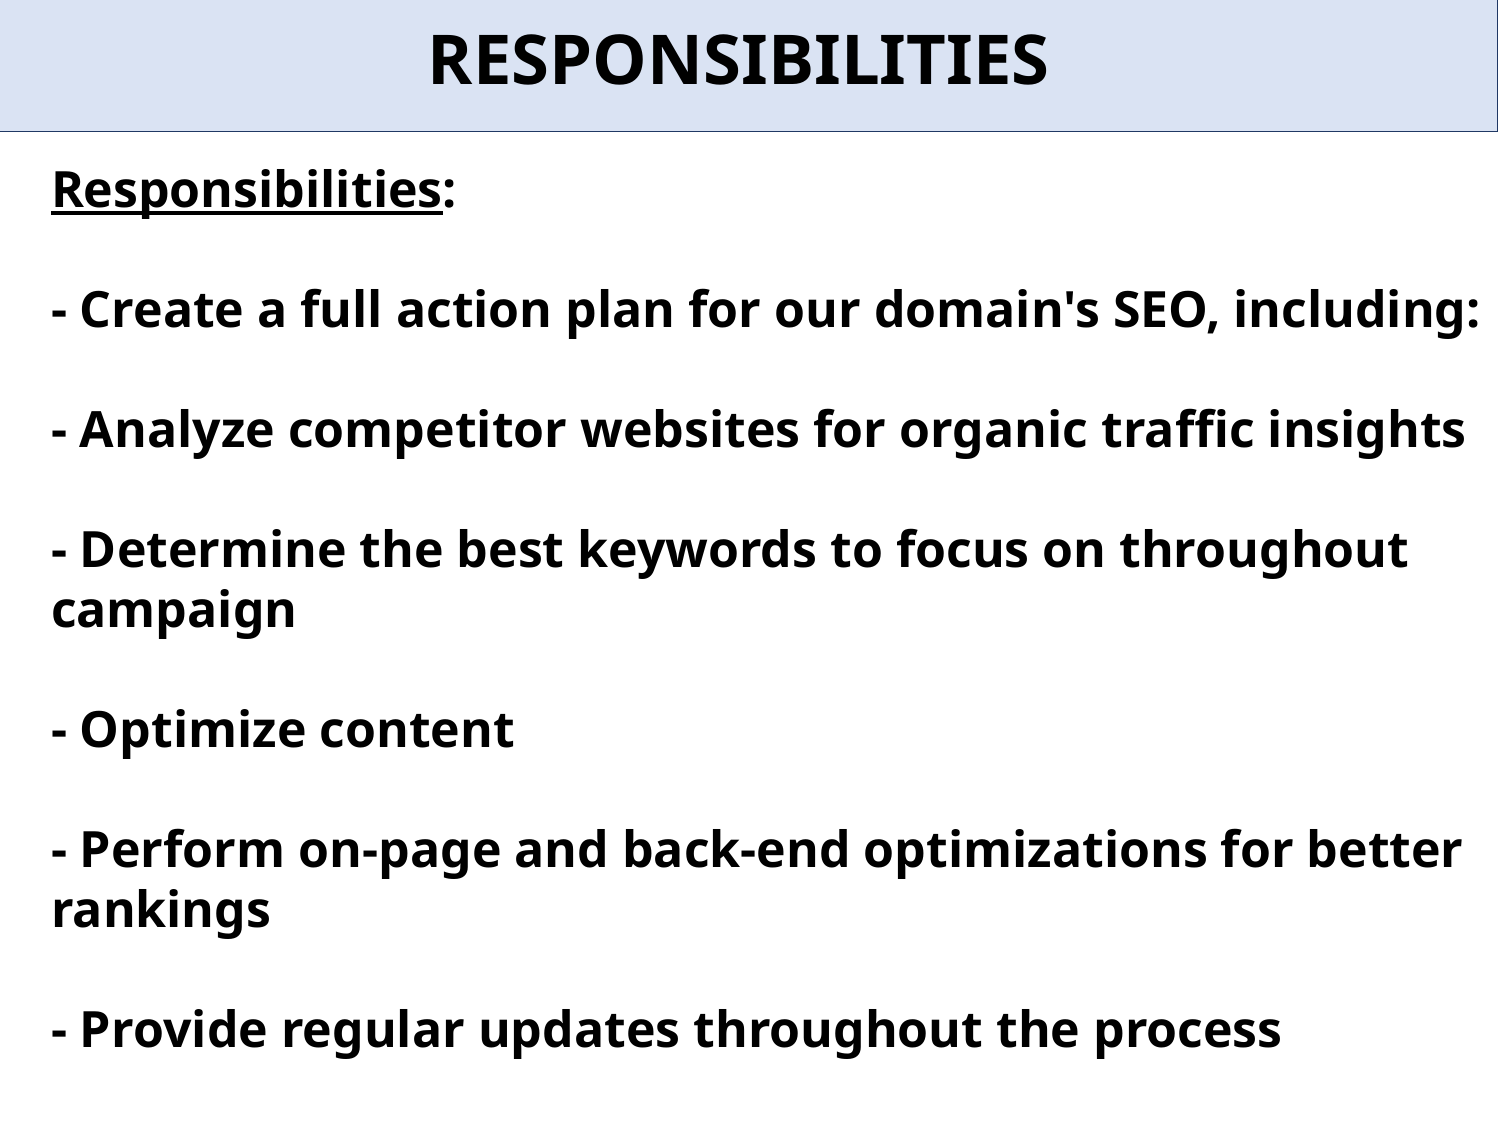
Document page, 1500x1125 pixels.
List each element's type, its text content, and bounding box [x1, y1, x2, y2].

title RESPONSIBILITIES [0, 0, 1498, 132]
text_box Responsibilities: - Create a full action plan for our domain's SEO, including: - Analyze competitor websites for organic traffic insights - Determine the best keywords to focus on throughout campaign - Optimize content - Perform on-page and back-end optimizations for better rankings - Provide regular updates throughout the process - On-page Optimization [36, 149, 1498, 1125]
